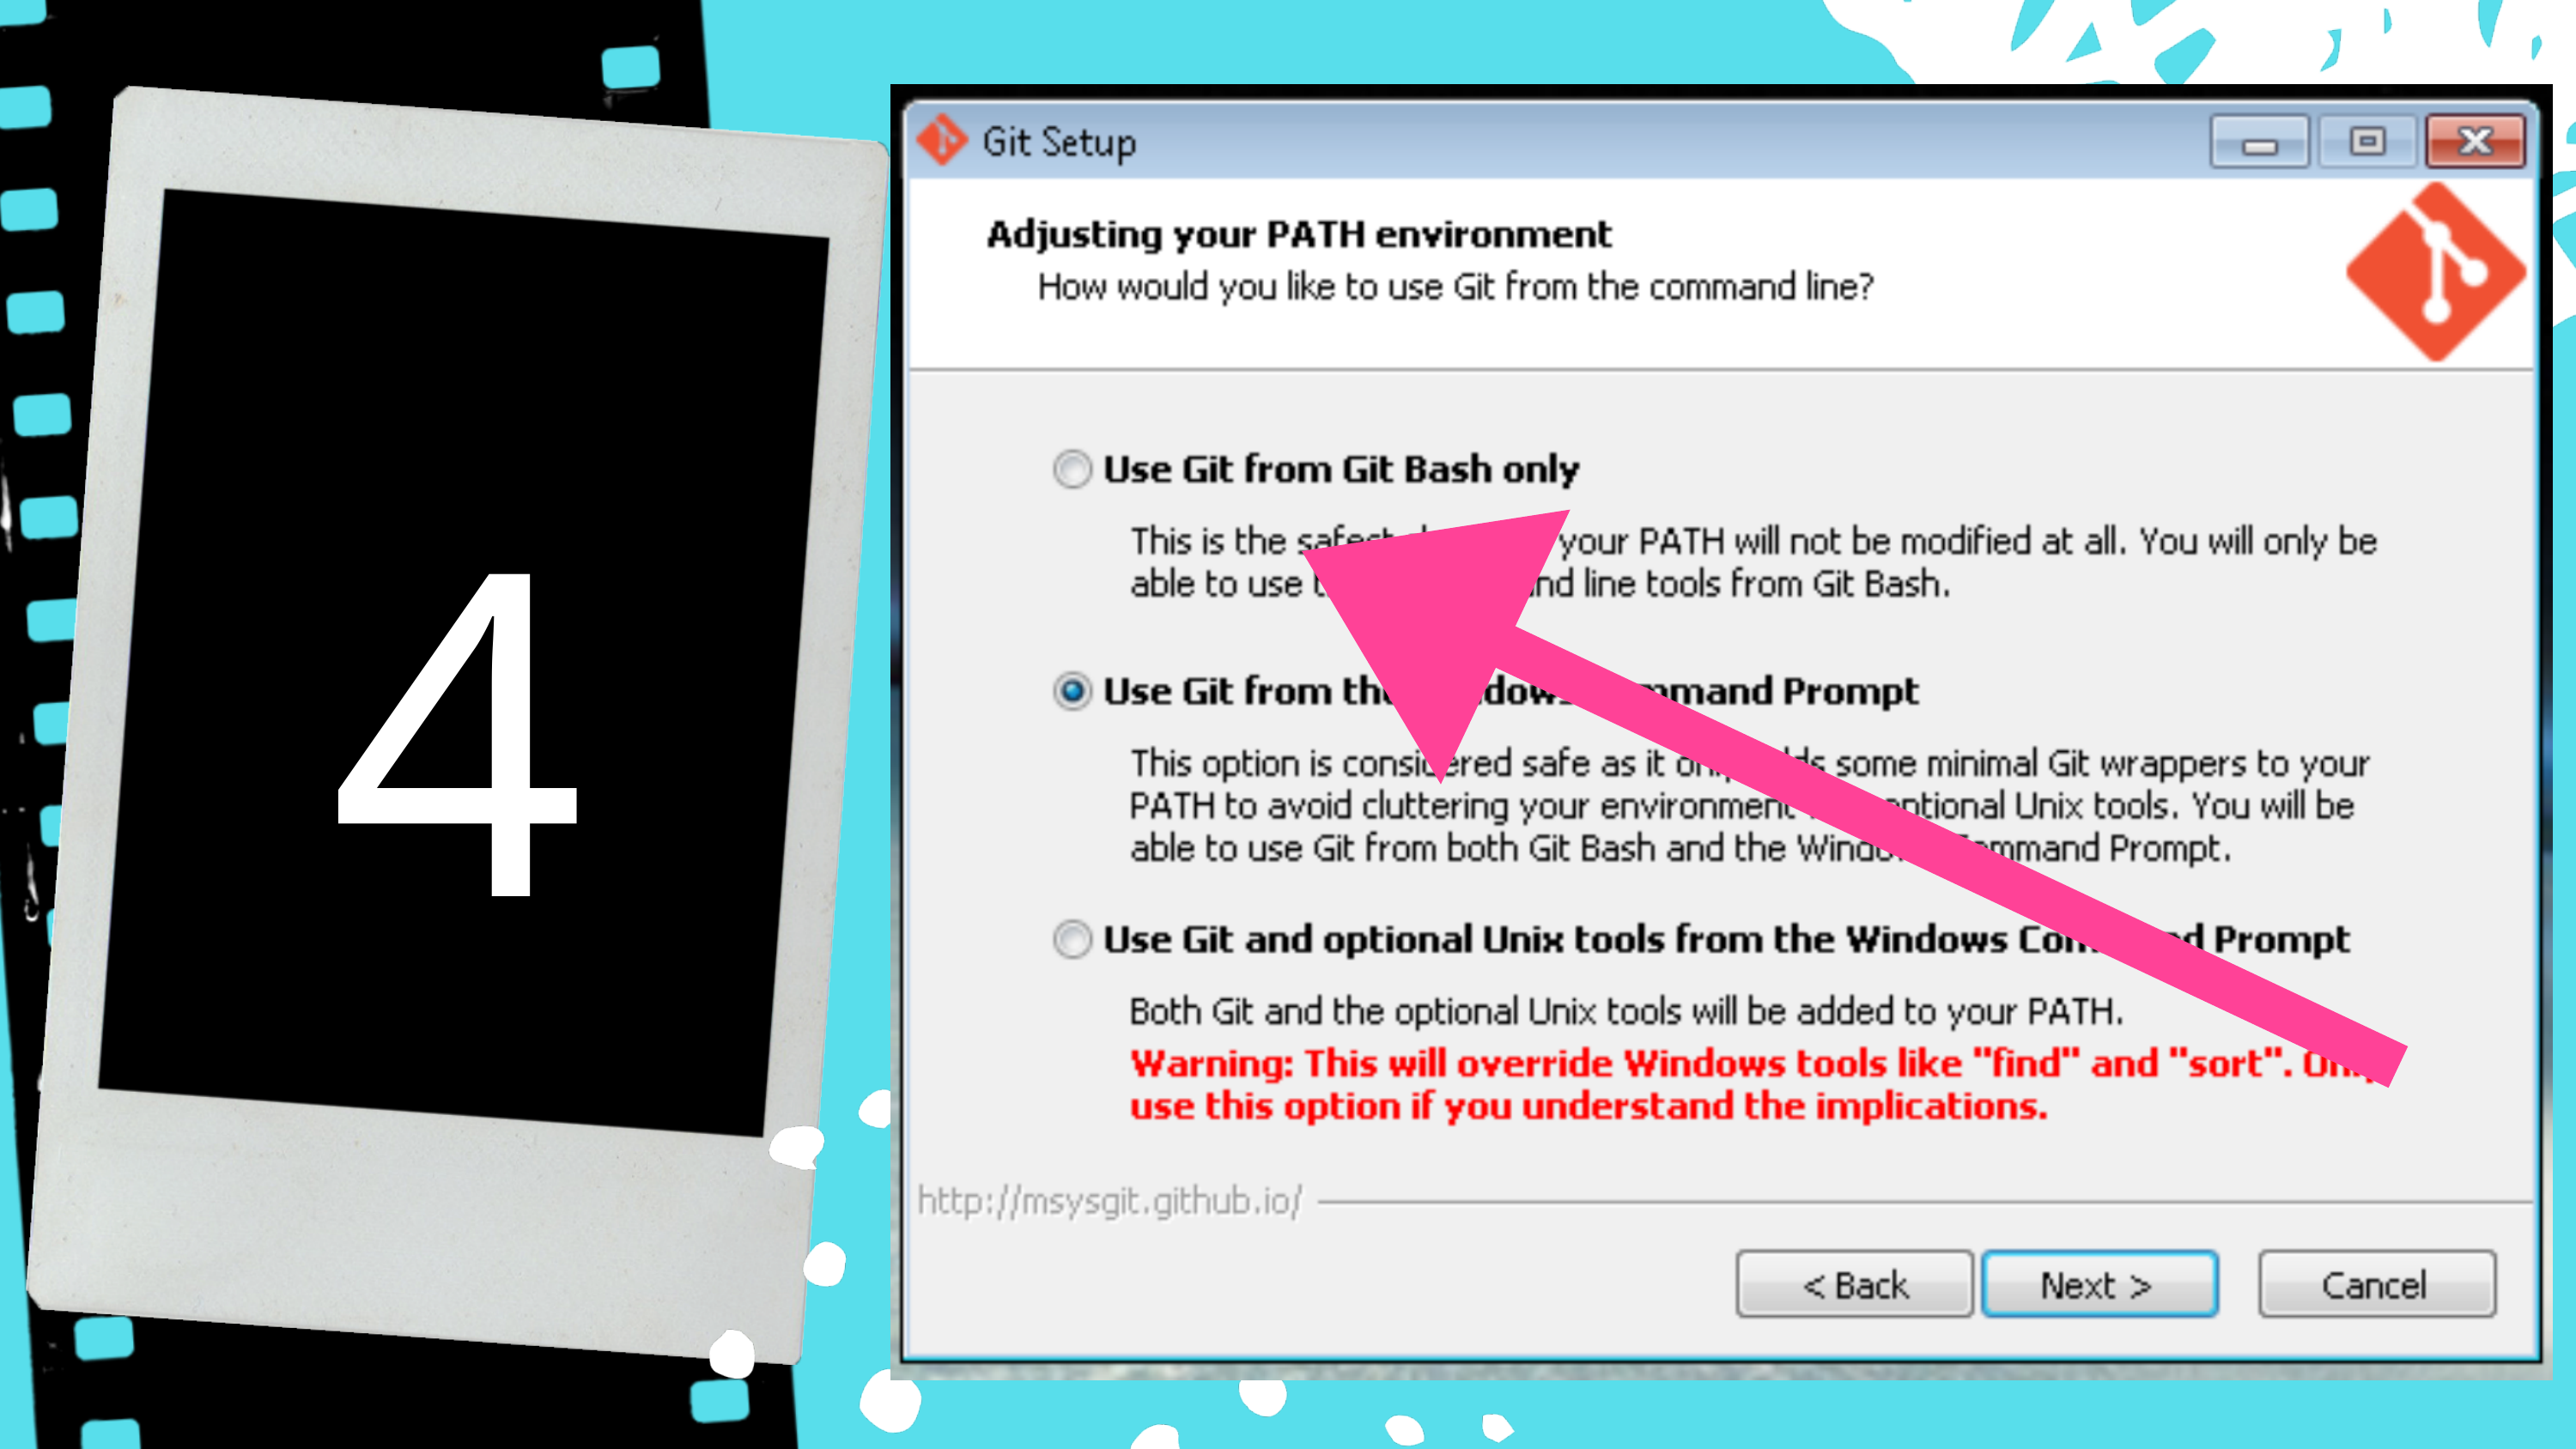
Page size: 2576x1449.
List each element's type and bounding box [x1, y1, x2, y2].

text_box [1243, 656, 2457, 962]
picture [0, 0, 2576, 1449]
